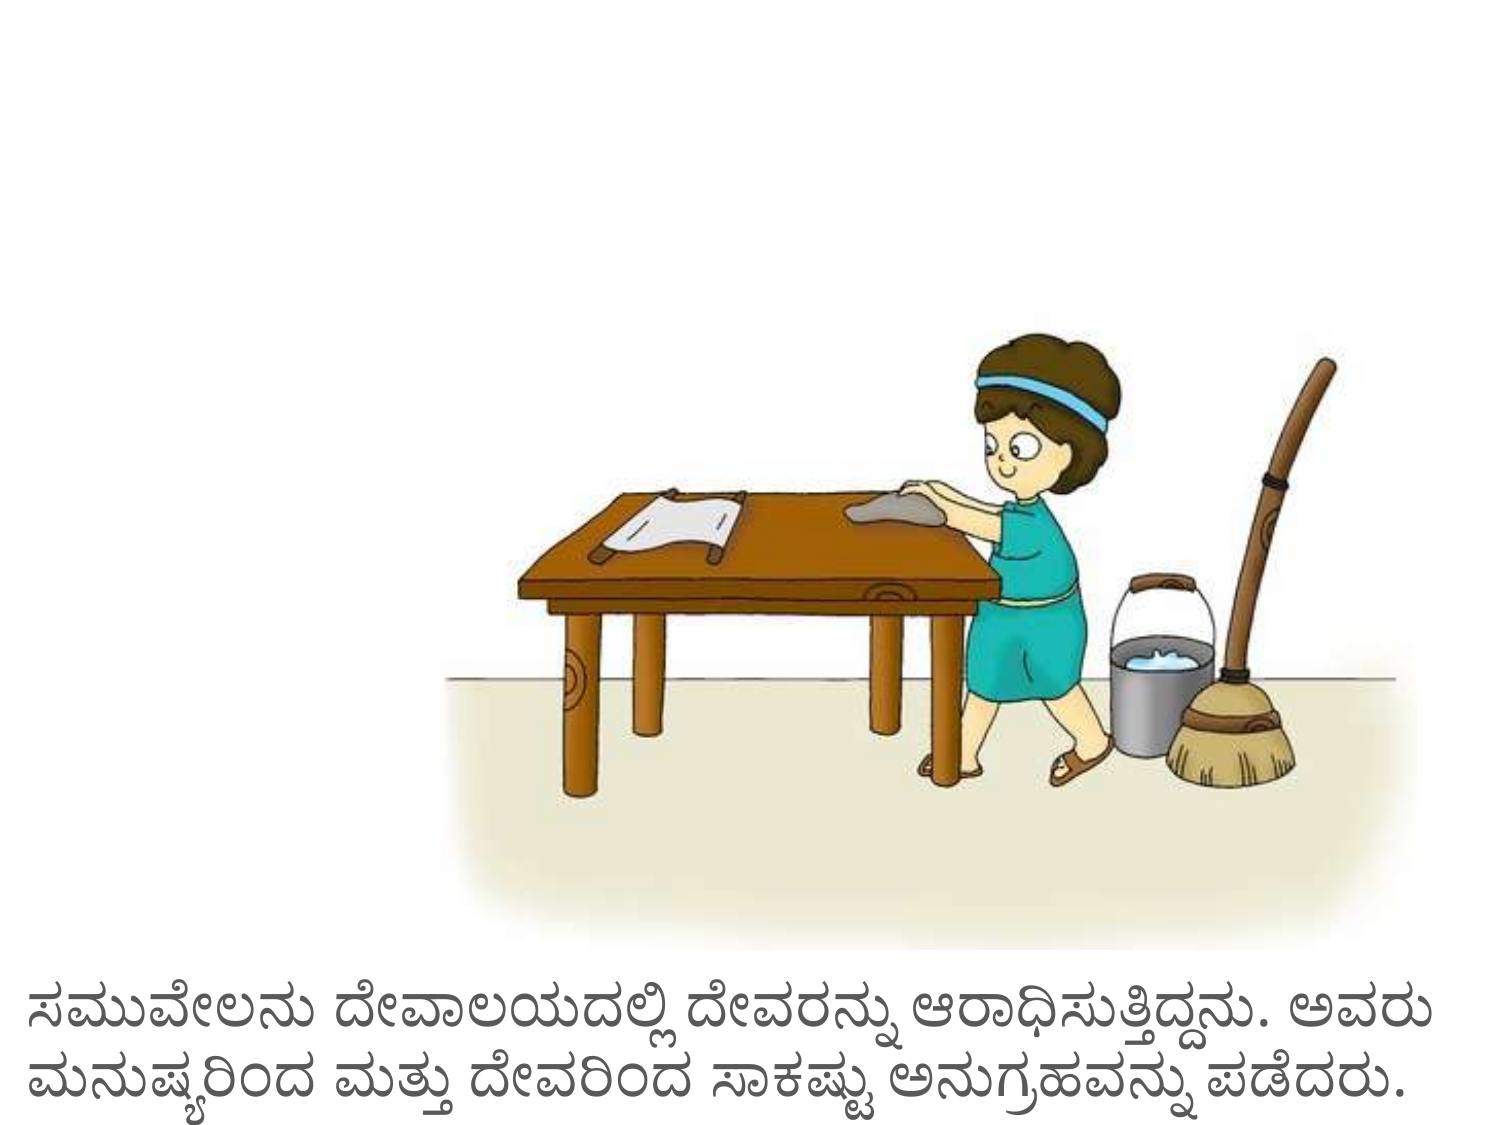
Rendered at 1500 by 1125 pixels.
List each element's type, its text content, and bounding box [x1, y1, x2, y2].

picture [80, 1, 1418, 950]
text_box ಸಮುವೇಲನು ದೇವಾಲಯದಲ್ಲಿ ದೇವರನ್ನು ಆರಾಧಿಸುತ್ತಿದ್ದನು. ಅವರು ಮನುಷ್ಯರಿಂದ ಮತ್ತು ದೇವರಿಂದ ಸಾಕಷ್ಟು ಅನುಗ್ರಹವನ್ನು ಪಡೆದರು. [11, 961, 1498, 1116]
